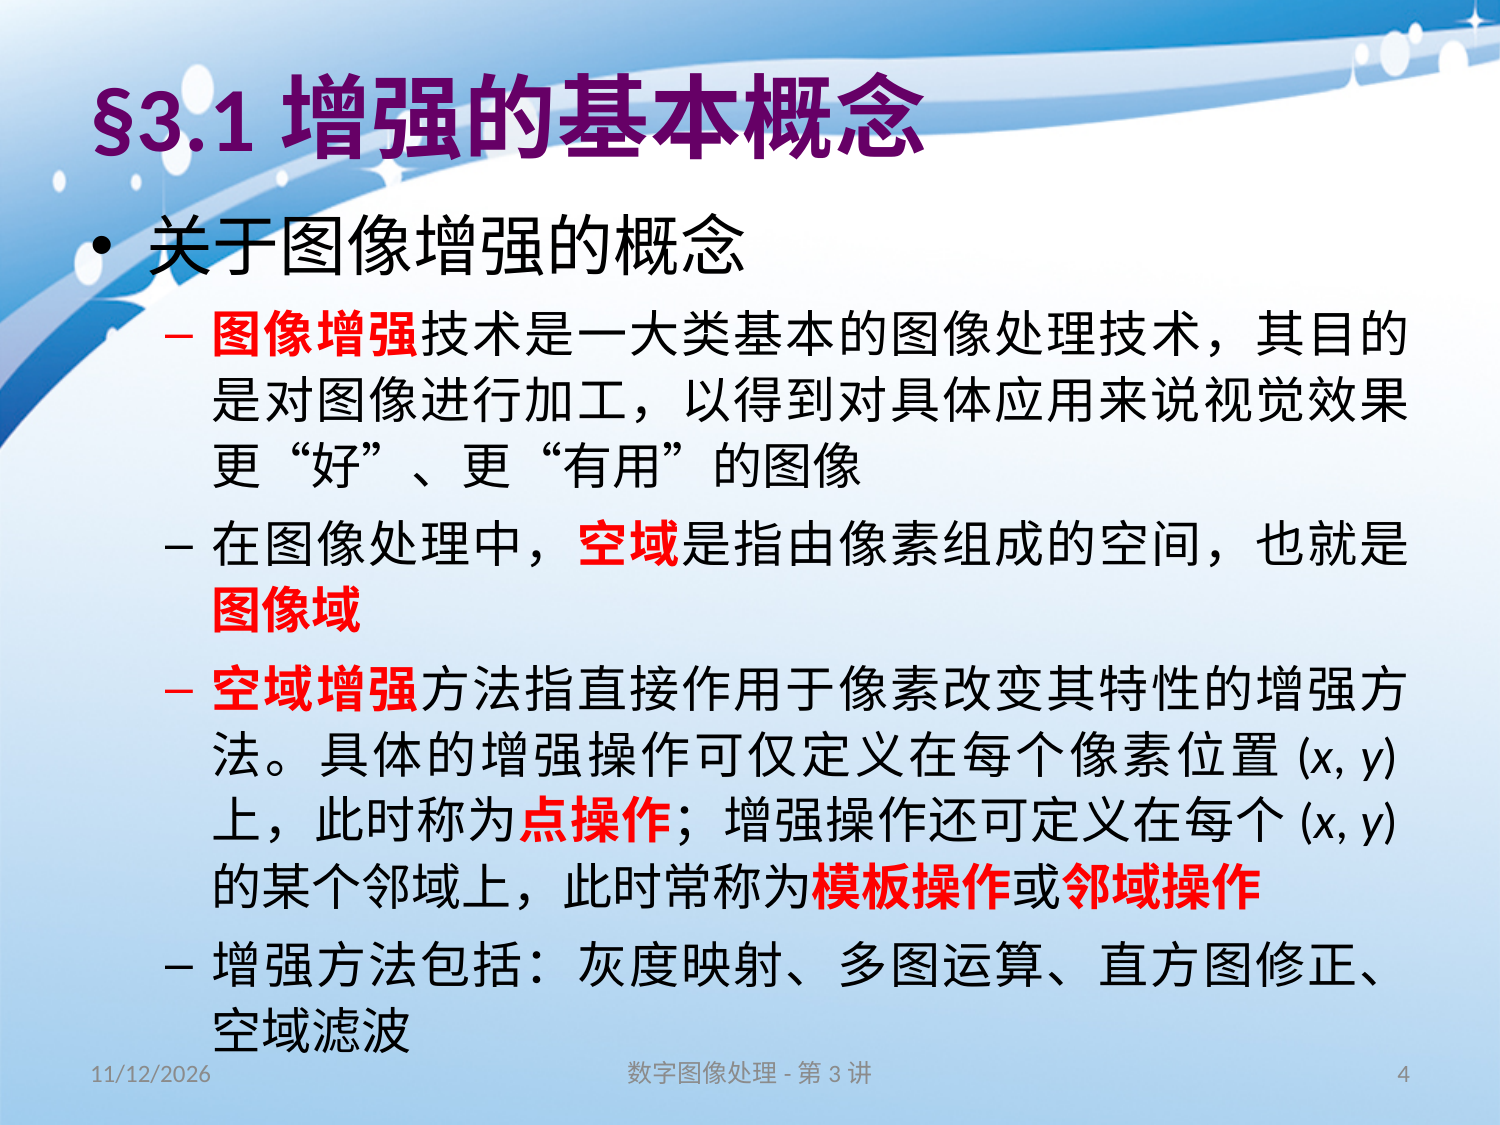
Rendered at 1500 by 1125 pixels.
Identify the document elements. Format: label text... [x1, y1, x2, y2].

footer 数字图像处理-第3讲 [512, 1042, 988, 1103]
list 关于图像增强的概念 图像增强技术是一大类基本的图像处理技术，其目的是对图像进行加工，以得到对具体应用来说视觉效果更“好”、更“有用”的图像 在图像处理中，空域是指由像素组成的空间，也就是图像域 空域增强方法指直接作用于像素改变其特性的增强方法。具体的增强操作可仅定义在每个像素位置(x, y)上，此时称为点操作；增强操作还可定义在每个(x, y)的某个邻域上，此时常称为模板操作或邻域操作 增强方法包括：灰度映射、多图运算、直方图修正、空域滤波 [74, 196, 1426, 1083]
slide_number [75, 1042, 425, 1103]
slide_number 4 [1074, 1042, 1425, 1103]
picture [0, 0, 1500, 1125]
title §3.1增强的基本概念 [74, 44, 1426, 185]
